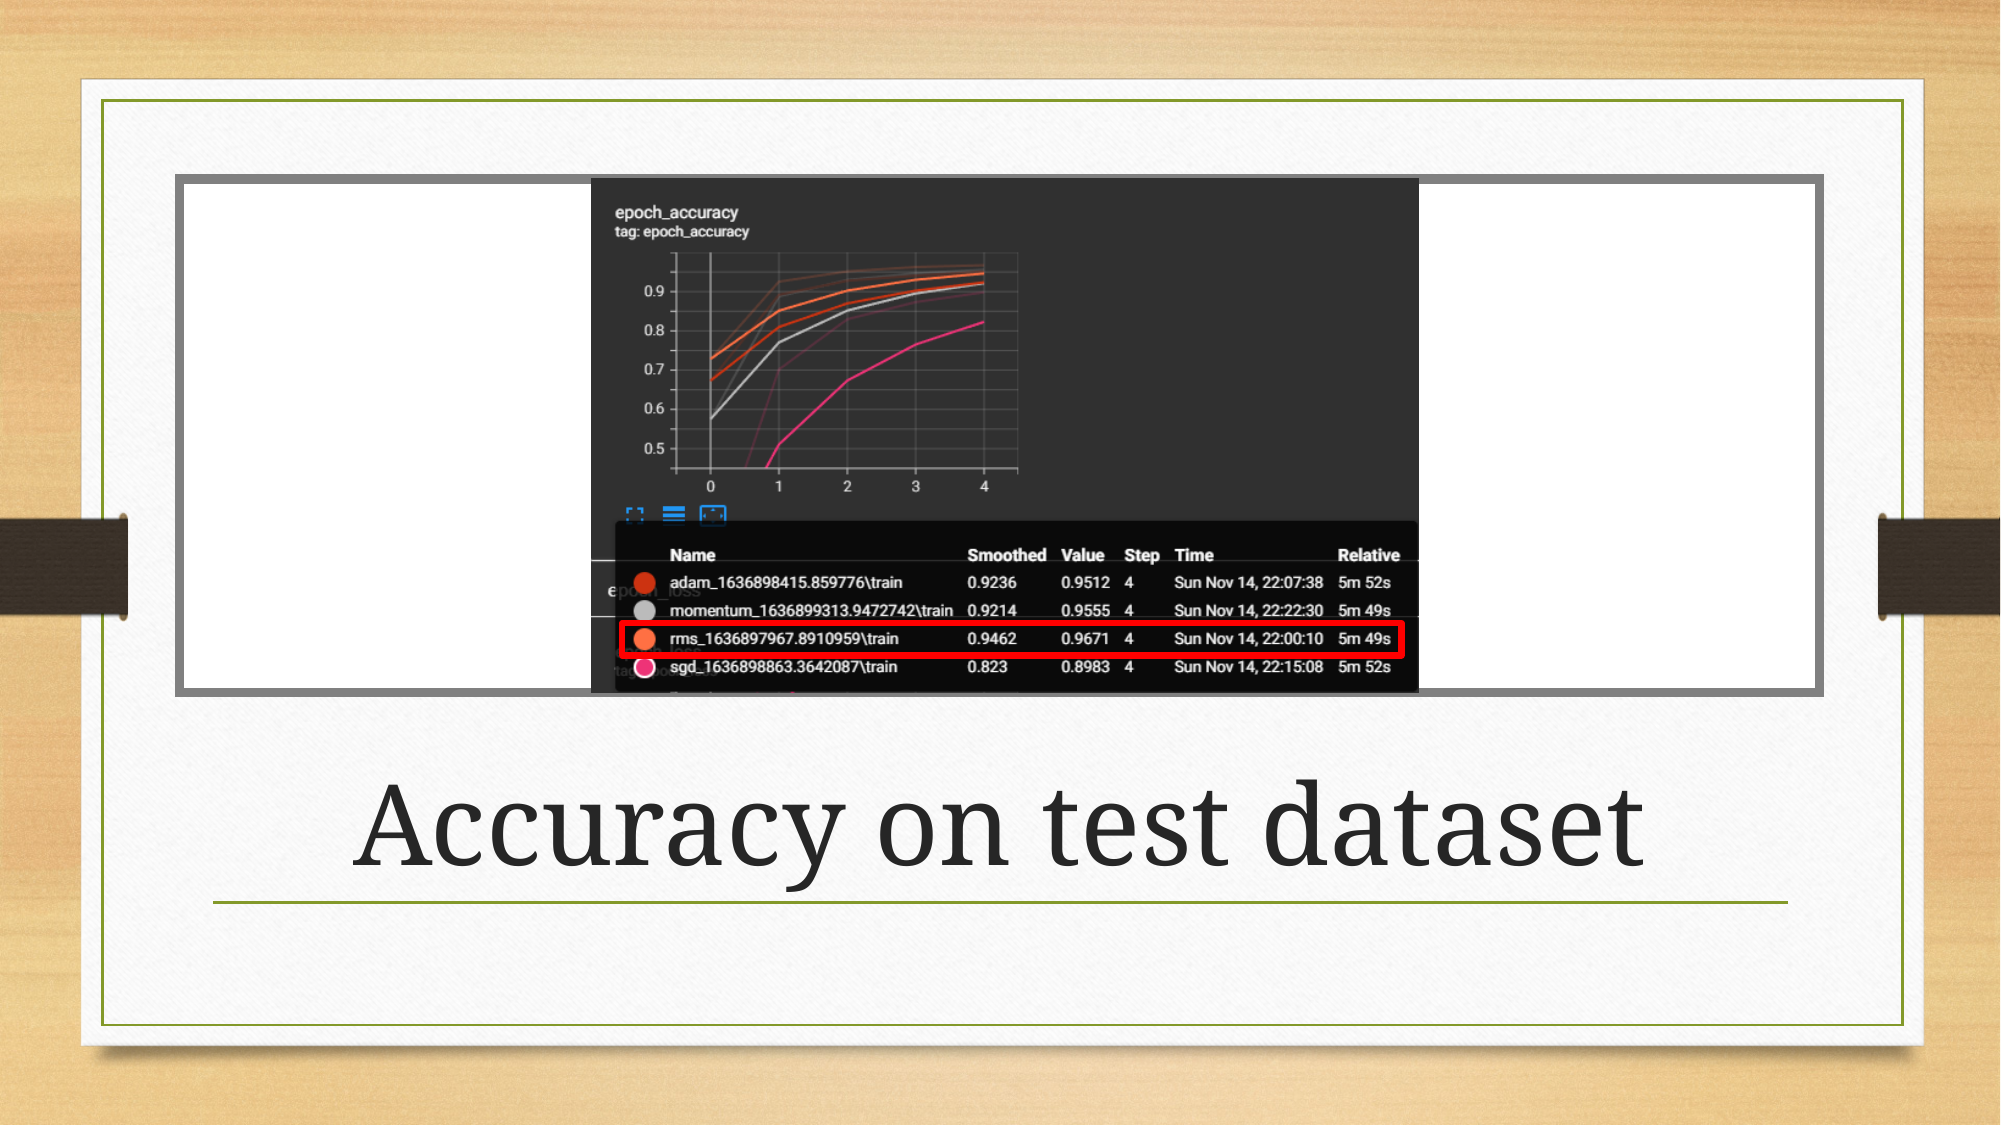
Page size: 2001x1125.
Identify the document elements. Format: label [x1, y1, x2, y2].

text_box [0, 0, 2000, 1125]
picture [591, 177, 1419, 694]
